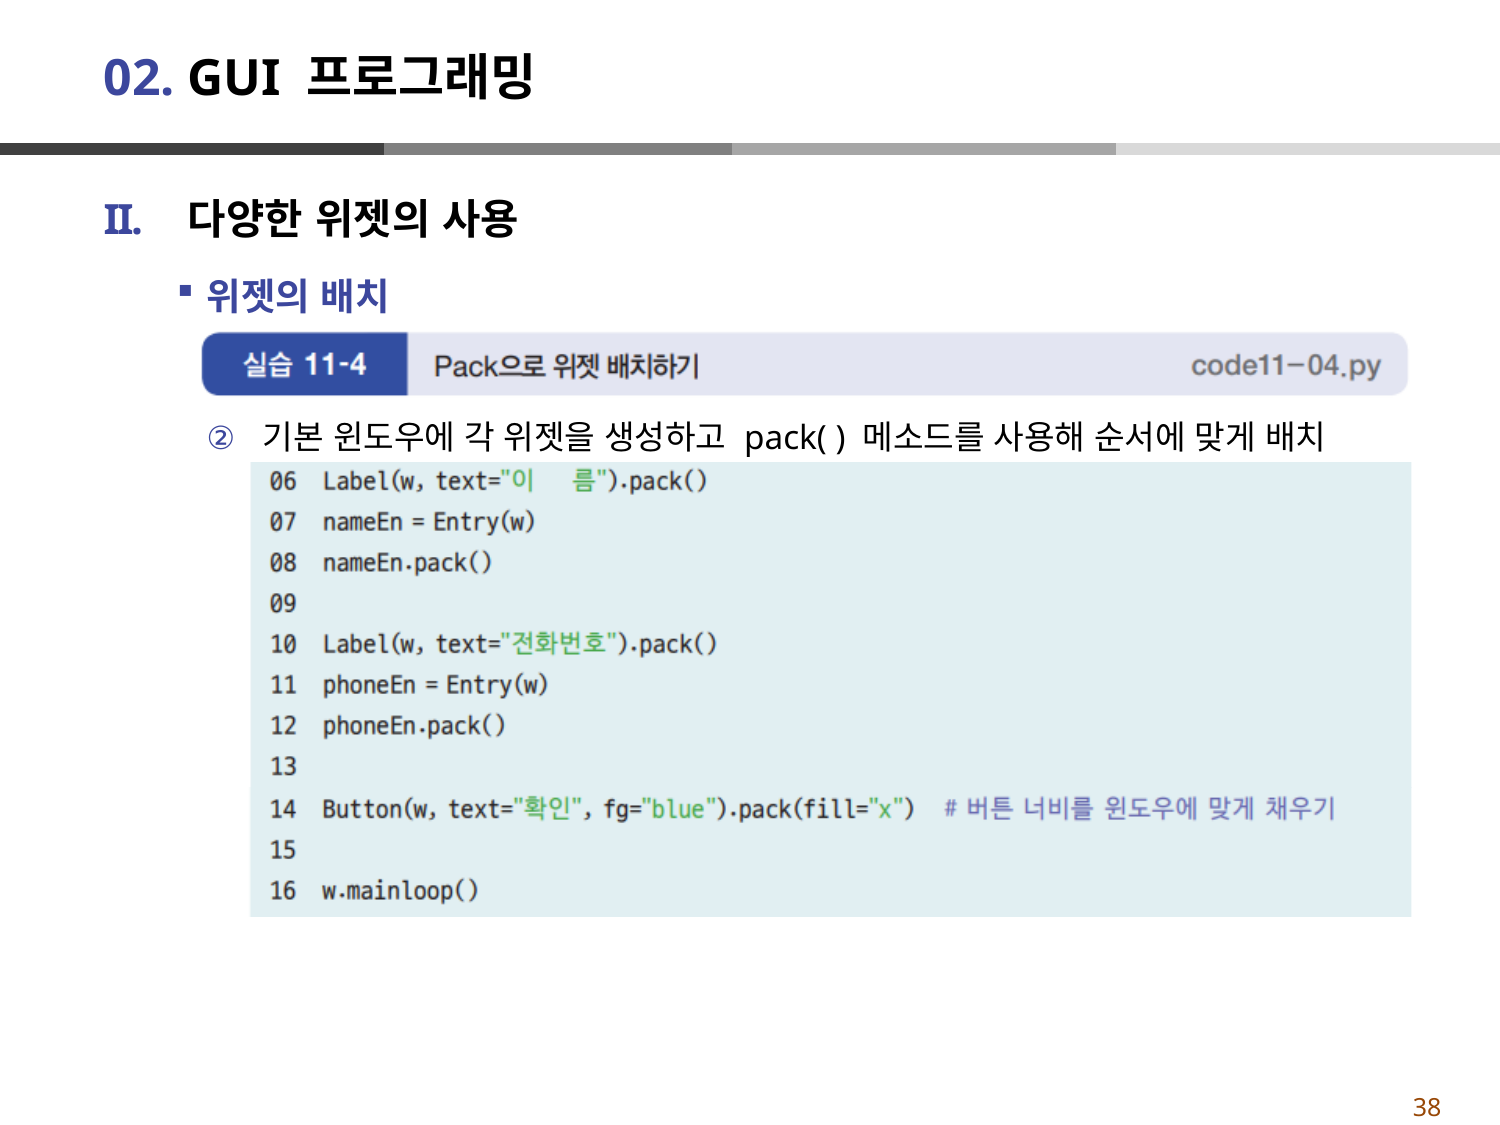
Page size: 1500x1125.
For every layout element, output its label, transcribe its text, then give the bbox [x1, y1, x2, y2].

list 다양한 위젯의 사용 위젯의 배치 기본 윈도우에 각 위젯을 생성하고 pack( ) 메소드를 사용해 순서에 맞게 배치 [88, 160, 1459, 1060]
title 02. GUI 프로그래밍 [88, 30, 1400, 121]
picture [199, 325, 1411, 402]
picture [242, 462, 1412, 918]
